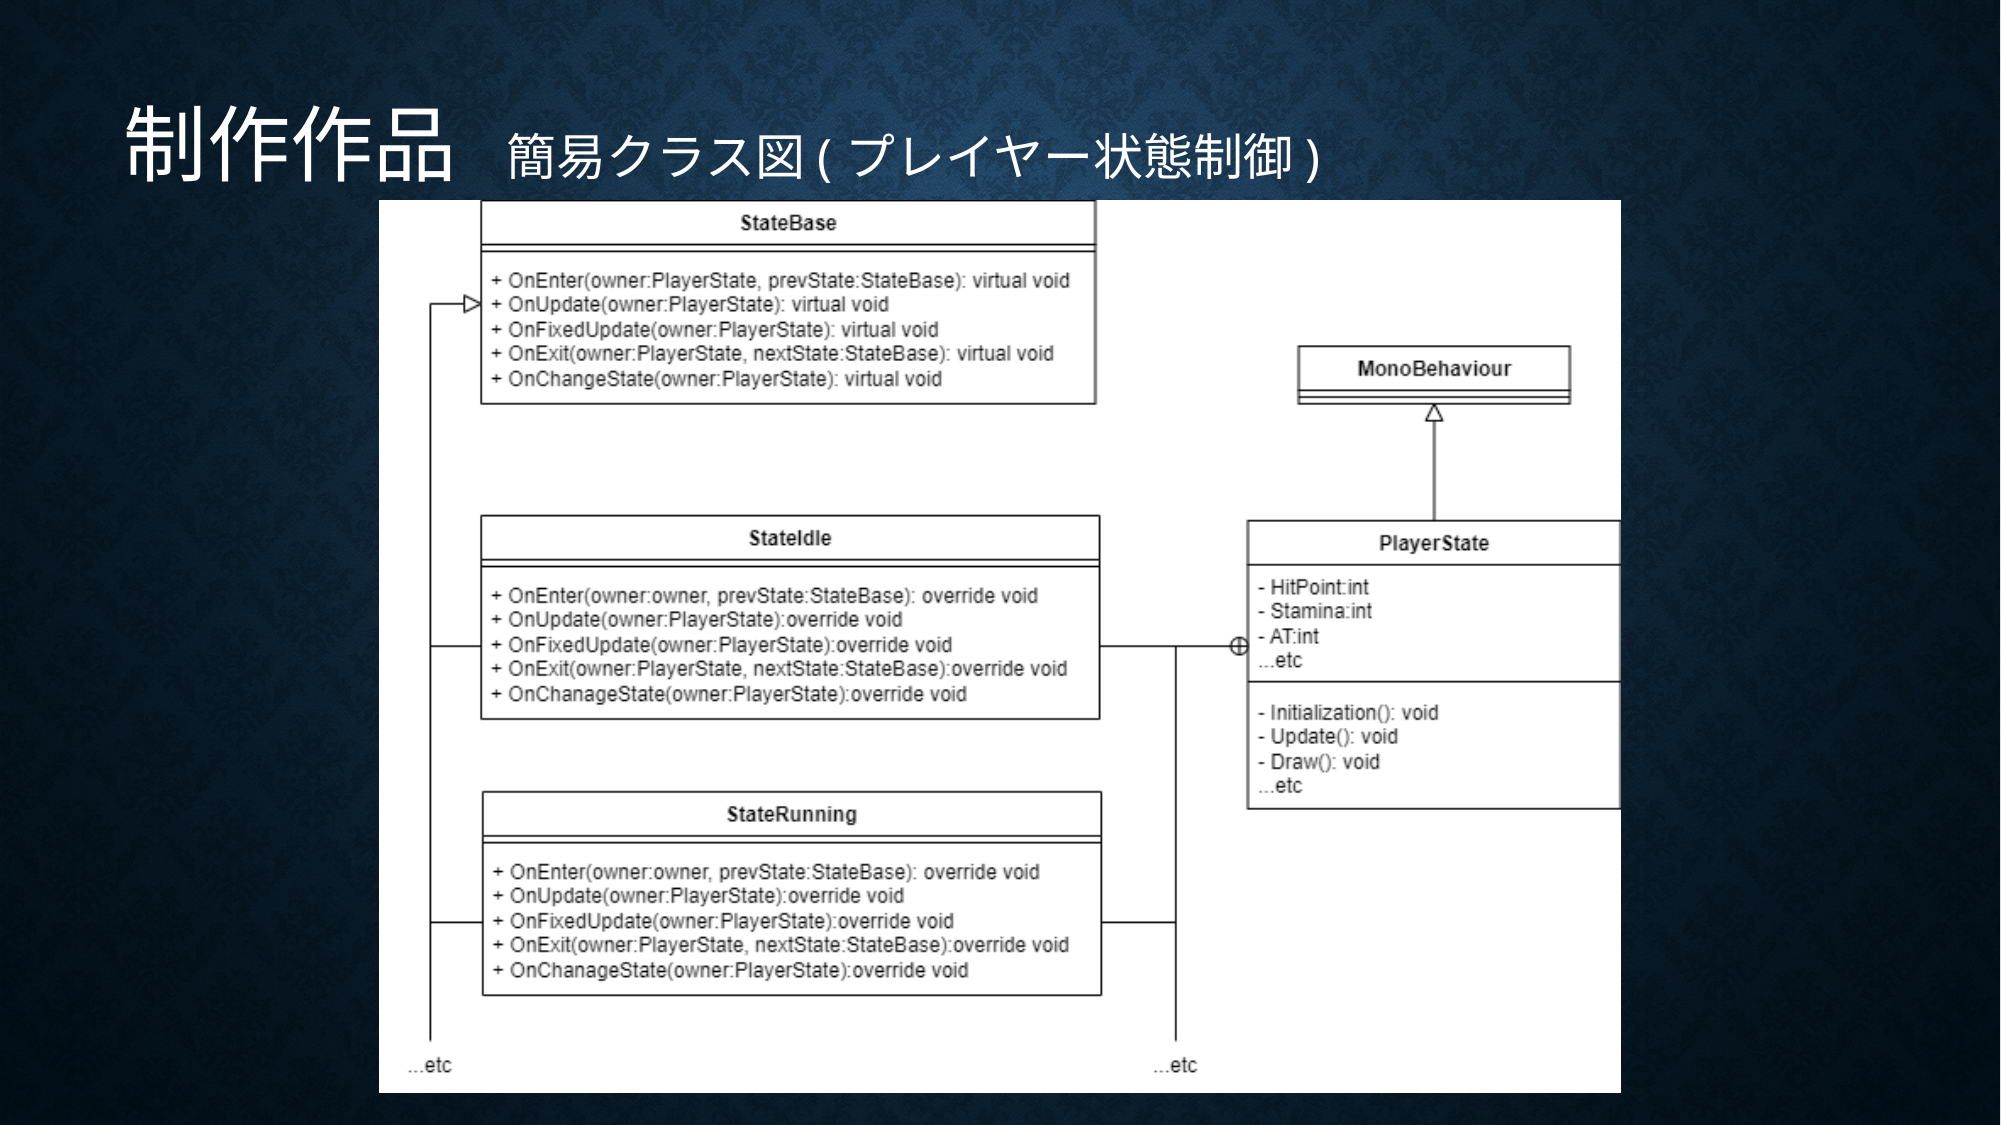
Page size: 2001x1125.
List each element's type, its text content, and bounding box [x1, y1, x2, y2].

text_box 制作作品 簡易クラス図(プレイヤー状態制御) [109, 84, 1336, 200]
picture [379, 200, 1621, 1094]
